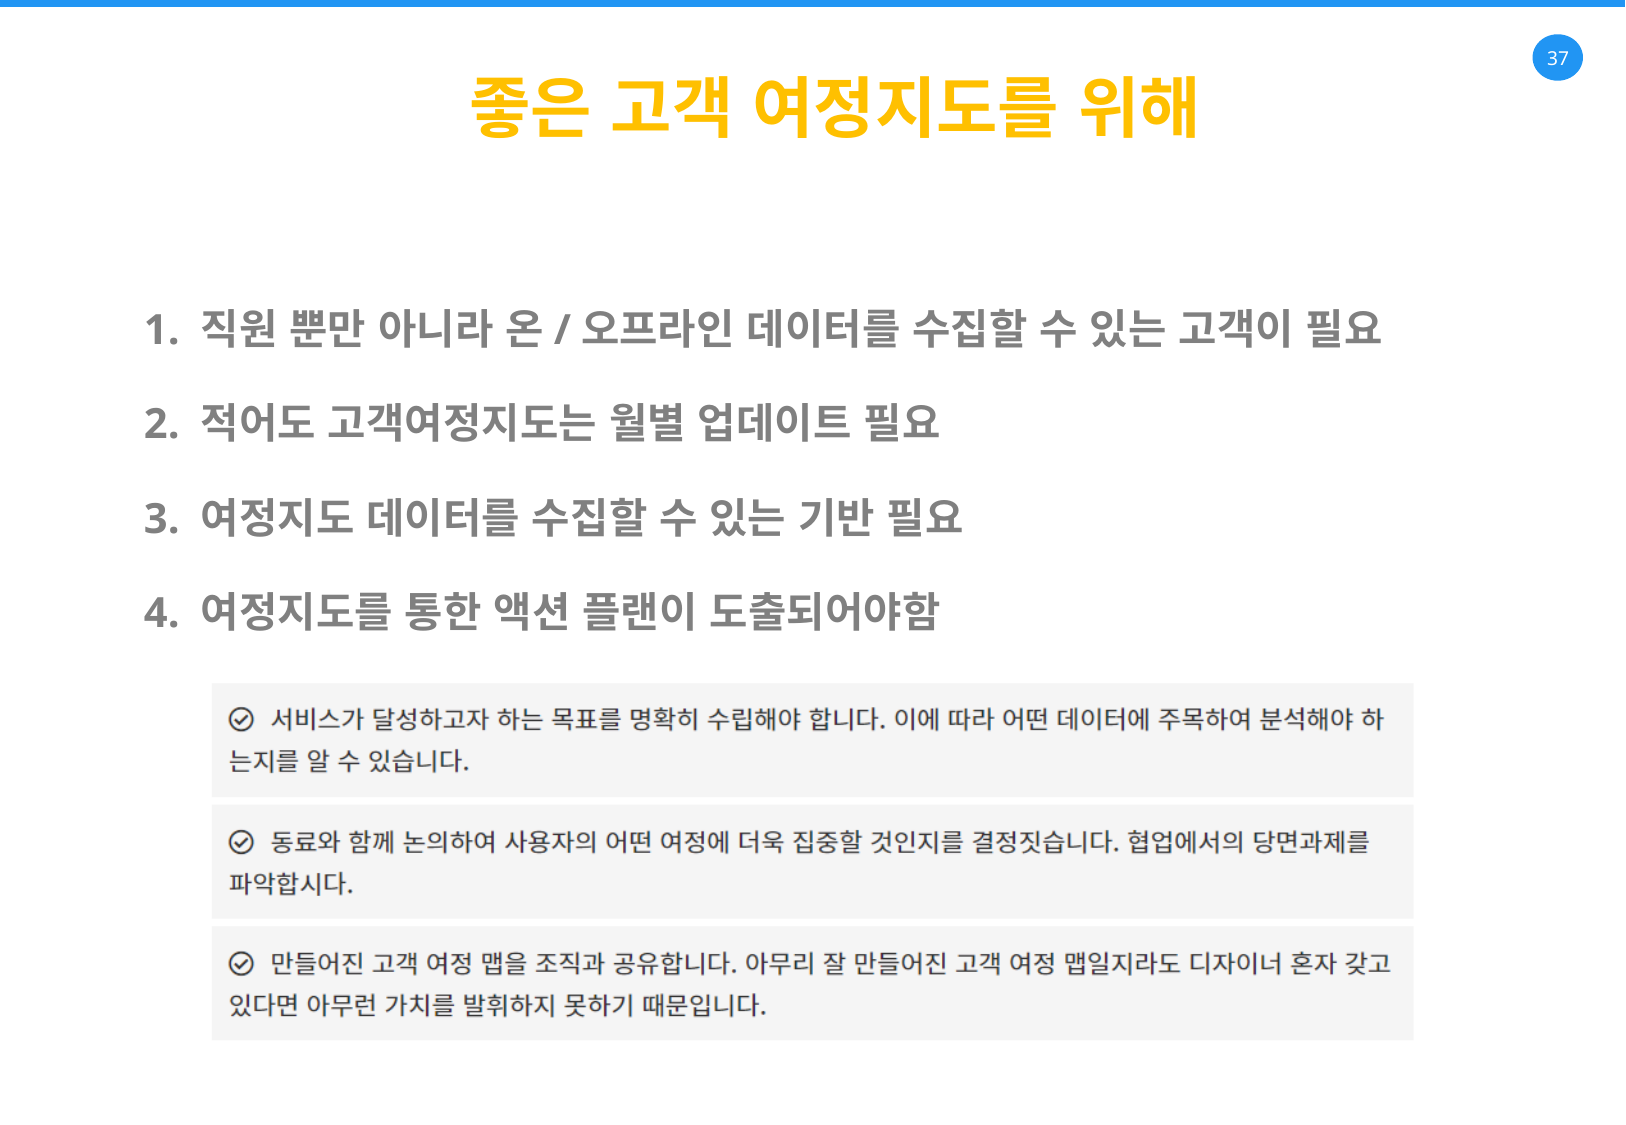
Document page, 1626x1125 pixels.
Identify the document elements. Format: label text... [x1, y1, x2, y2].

text_box 4. 여정지도를 통한 액션 플랜이 도출되어야함 [115, 586, 1527, 637]
text_box 3. 여정지도 데이터를 수집할 수 있는 기반 필요 [115, 491, 1527, 542]
picture [198, 677, 1415, 1077]
text_box 좋은 고객 여정지도를 위해 [115, 66, 1527, 147]
text_box 2. 적어도 고객여정지도는 월별 업데이트 필요 [115, 397, 1527, 448]
text_box 1. 직원 뿐만 아니라 온/오프라인 데이터를 수집할 수 있는 고객이 필요 [115, 302, 1527, 353]
